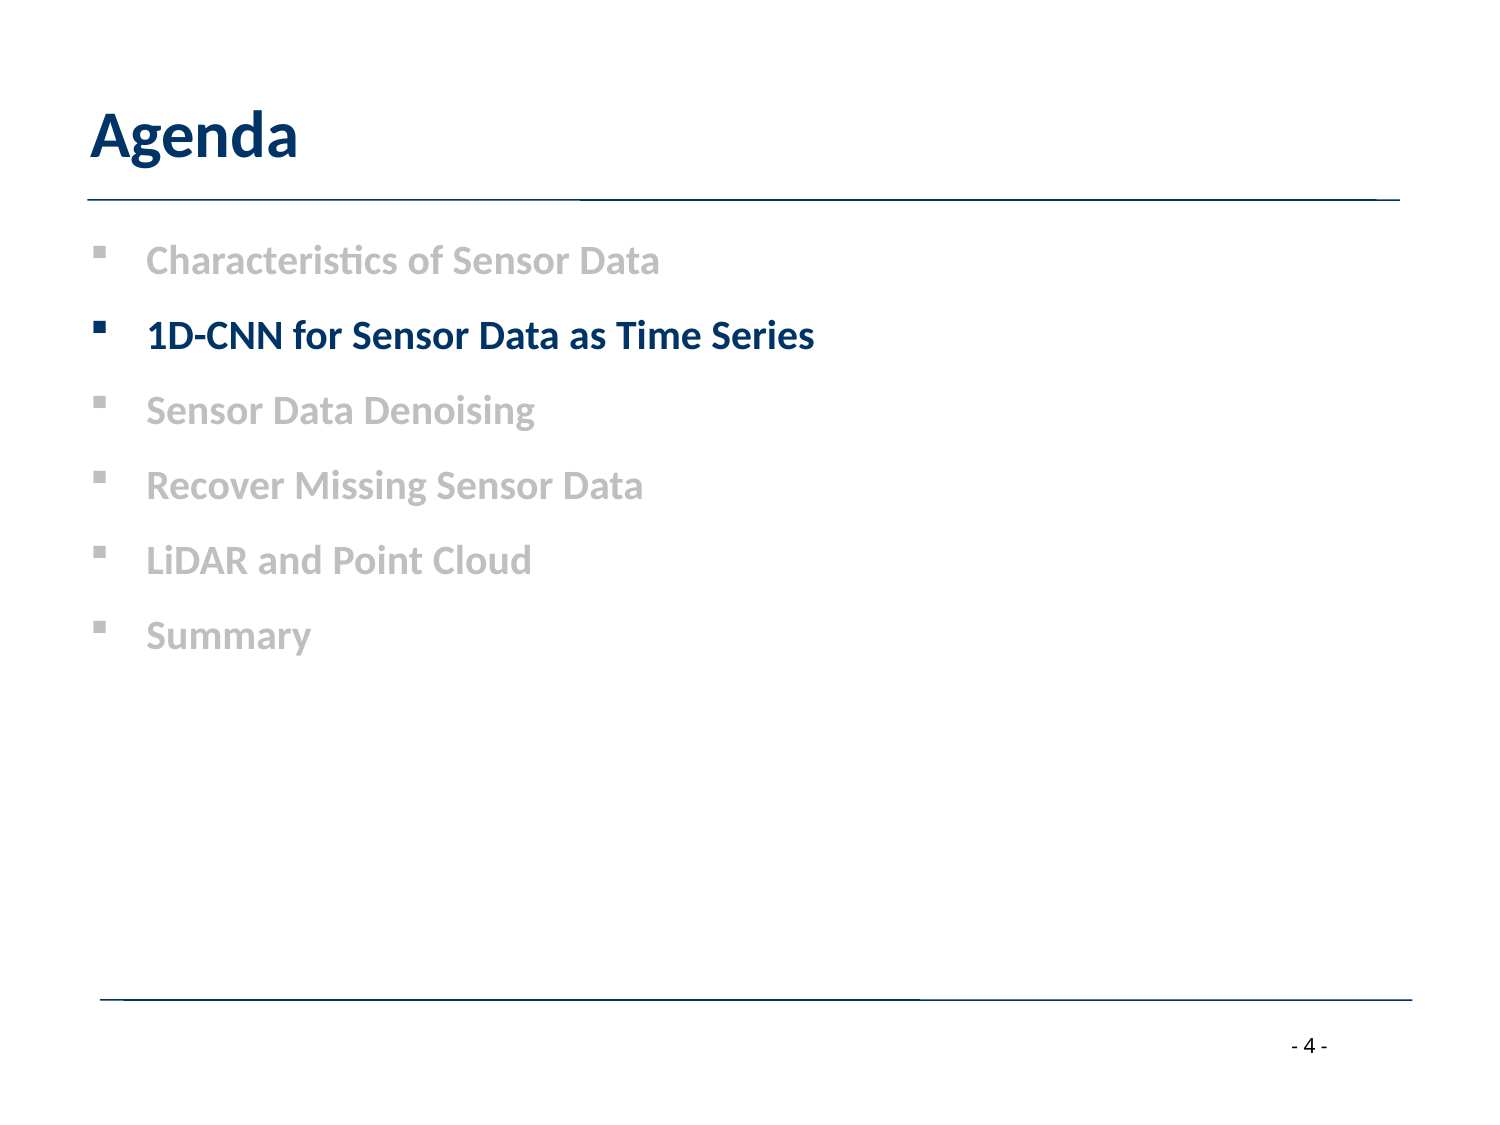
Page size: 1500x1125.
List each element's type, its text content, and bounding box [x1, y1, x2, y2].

list Characteristics of Sensor Data 1D-CNN for Sensor Data as Time Series Sensor Data Denoising Recover Missing Sensor Data LiDAR and Point Cloud Summary [75, 224, 1425, 1005]
title Agenda [75, 37, 1425, 224]
